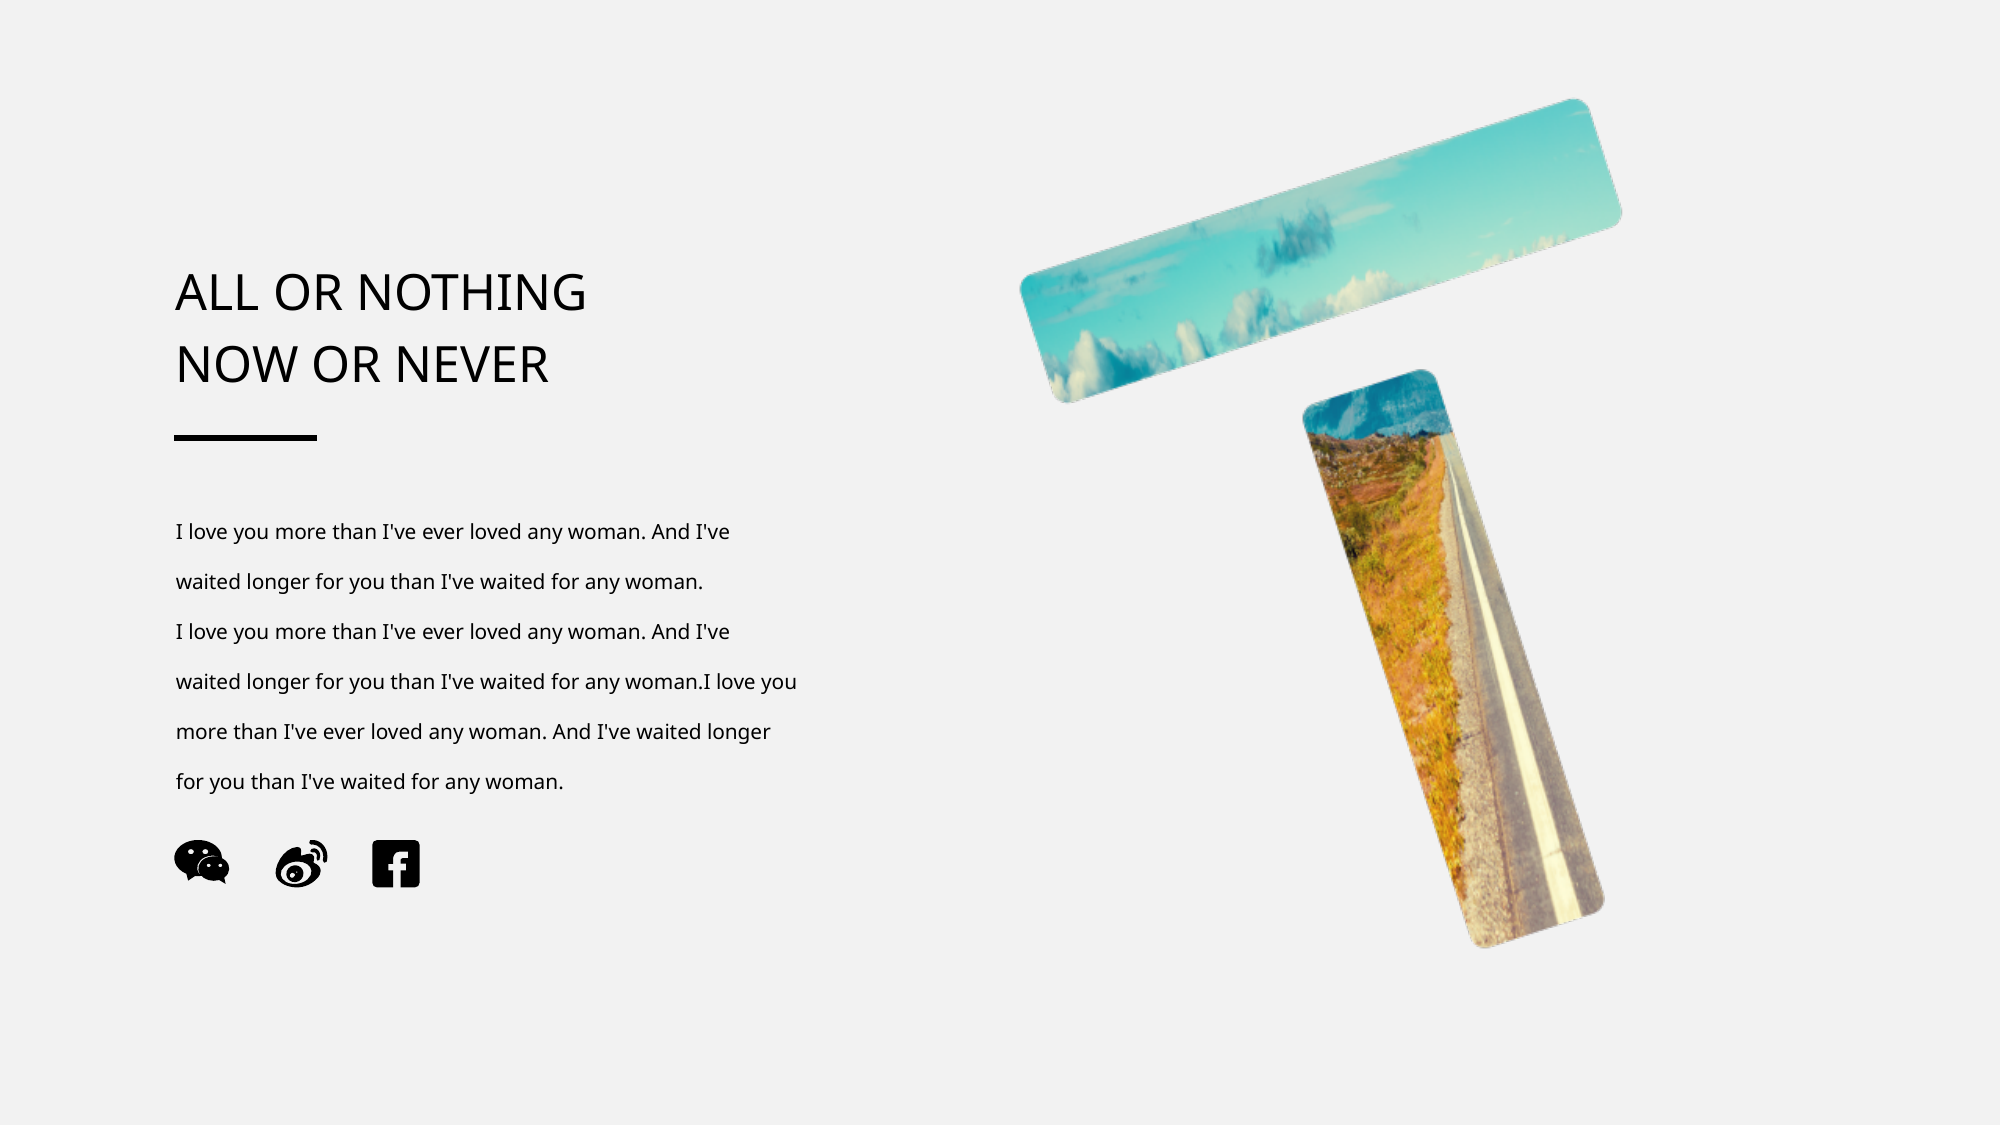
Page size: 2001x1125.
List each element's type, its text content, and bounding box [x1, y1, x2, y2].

picture [842, 0, 2000, 1125]
text_box ALL OR NOTHING NOW OR NEVER [161, 241, 646, 400]
text_box [274, 838, 329, 889]
text_box [372, 840, 420, 888]
text_box I love you more than I've ever loved any woman. And I've waited longer for you than I've waited for any woman. I love you more than I've ever loved any woman. And I've waited longer for you than I've waited for any woman.I love you more than I've ever loved any woman. And I've waited longer for you than I've waited for any woman. [161, 486, 815, 801]
text_box [173, 838, 231, 886]
